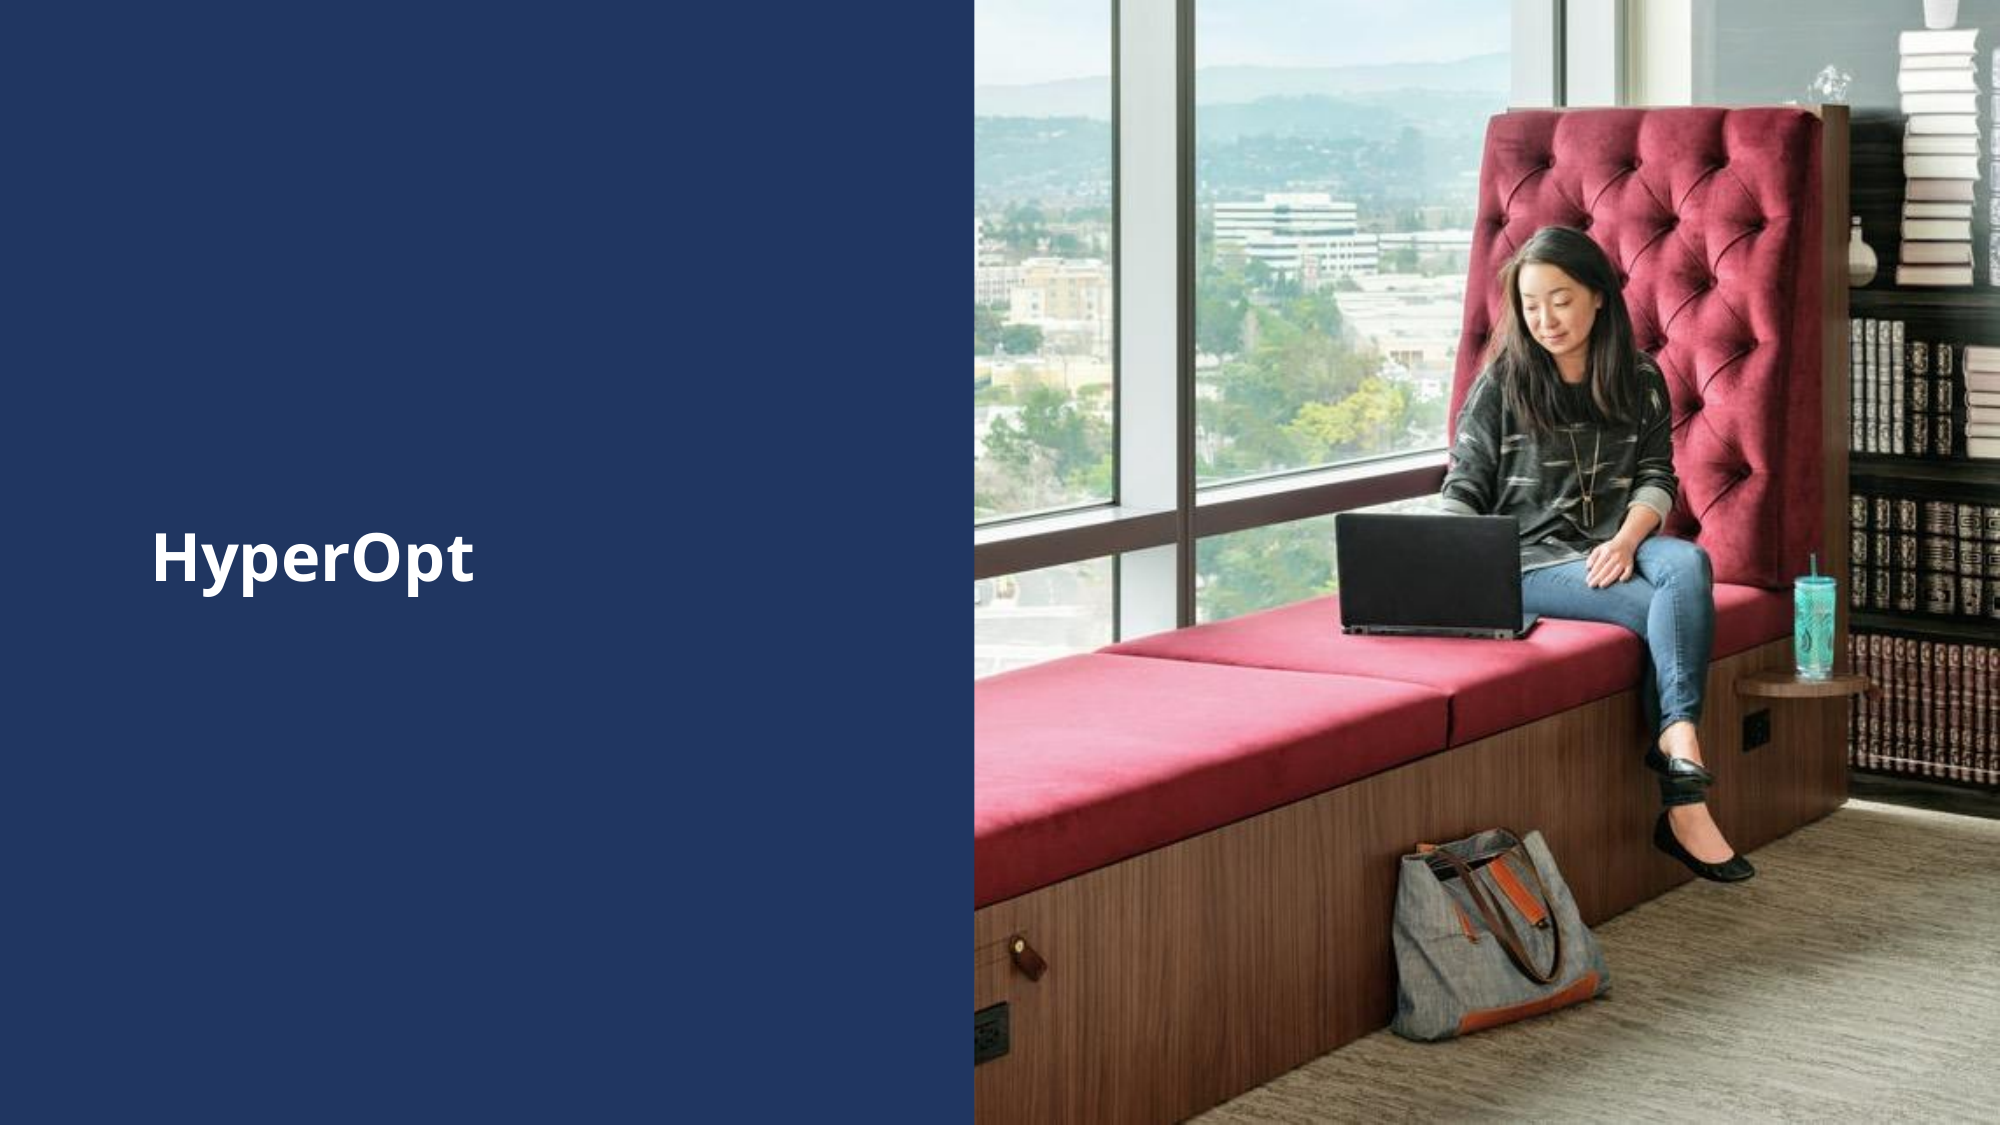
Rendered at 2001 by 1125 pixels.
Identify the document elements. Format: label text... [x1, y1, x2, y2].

list HyperOpt [0, 0, 975, 1125]
picture [975, 0, 2000, 1125]
